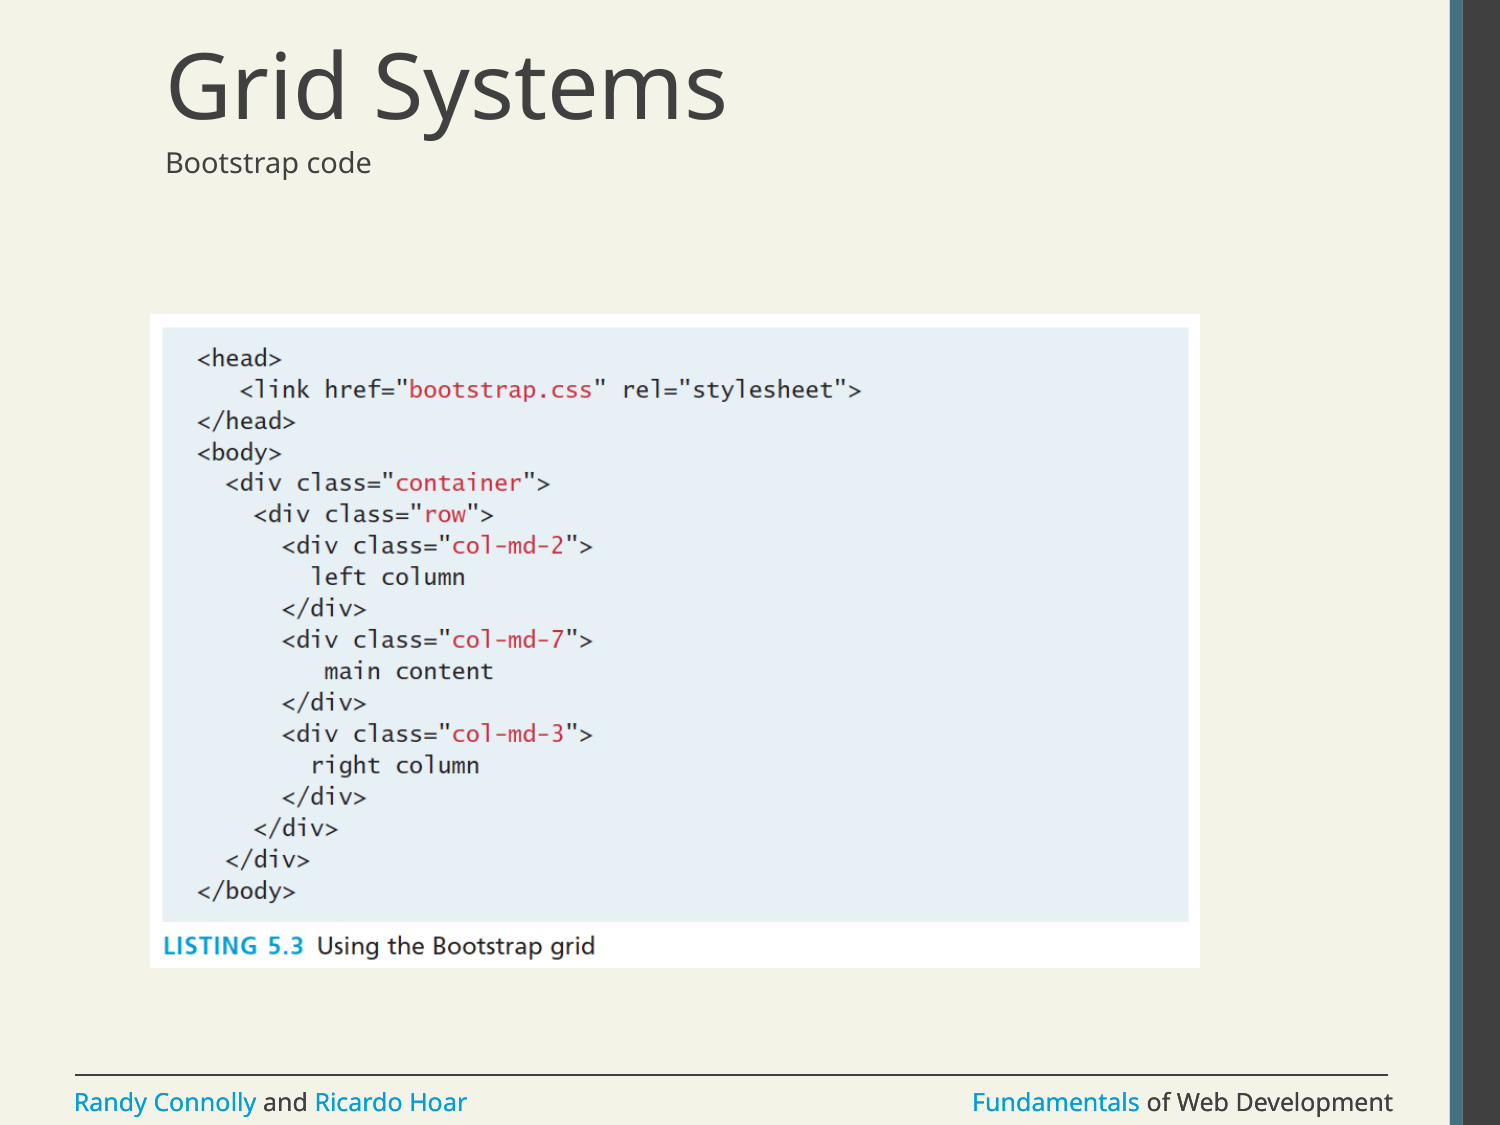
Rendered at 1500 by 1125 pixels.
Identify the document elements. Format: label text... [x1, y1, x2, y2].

title Grid Systems [150, 20, 1425, 188]
list Bootstrap code [150, 137, 1200, 188]
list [149, 269, 1201, 1013]
